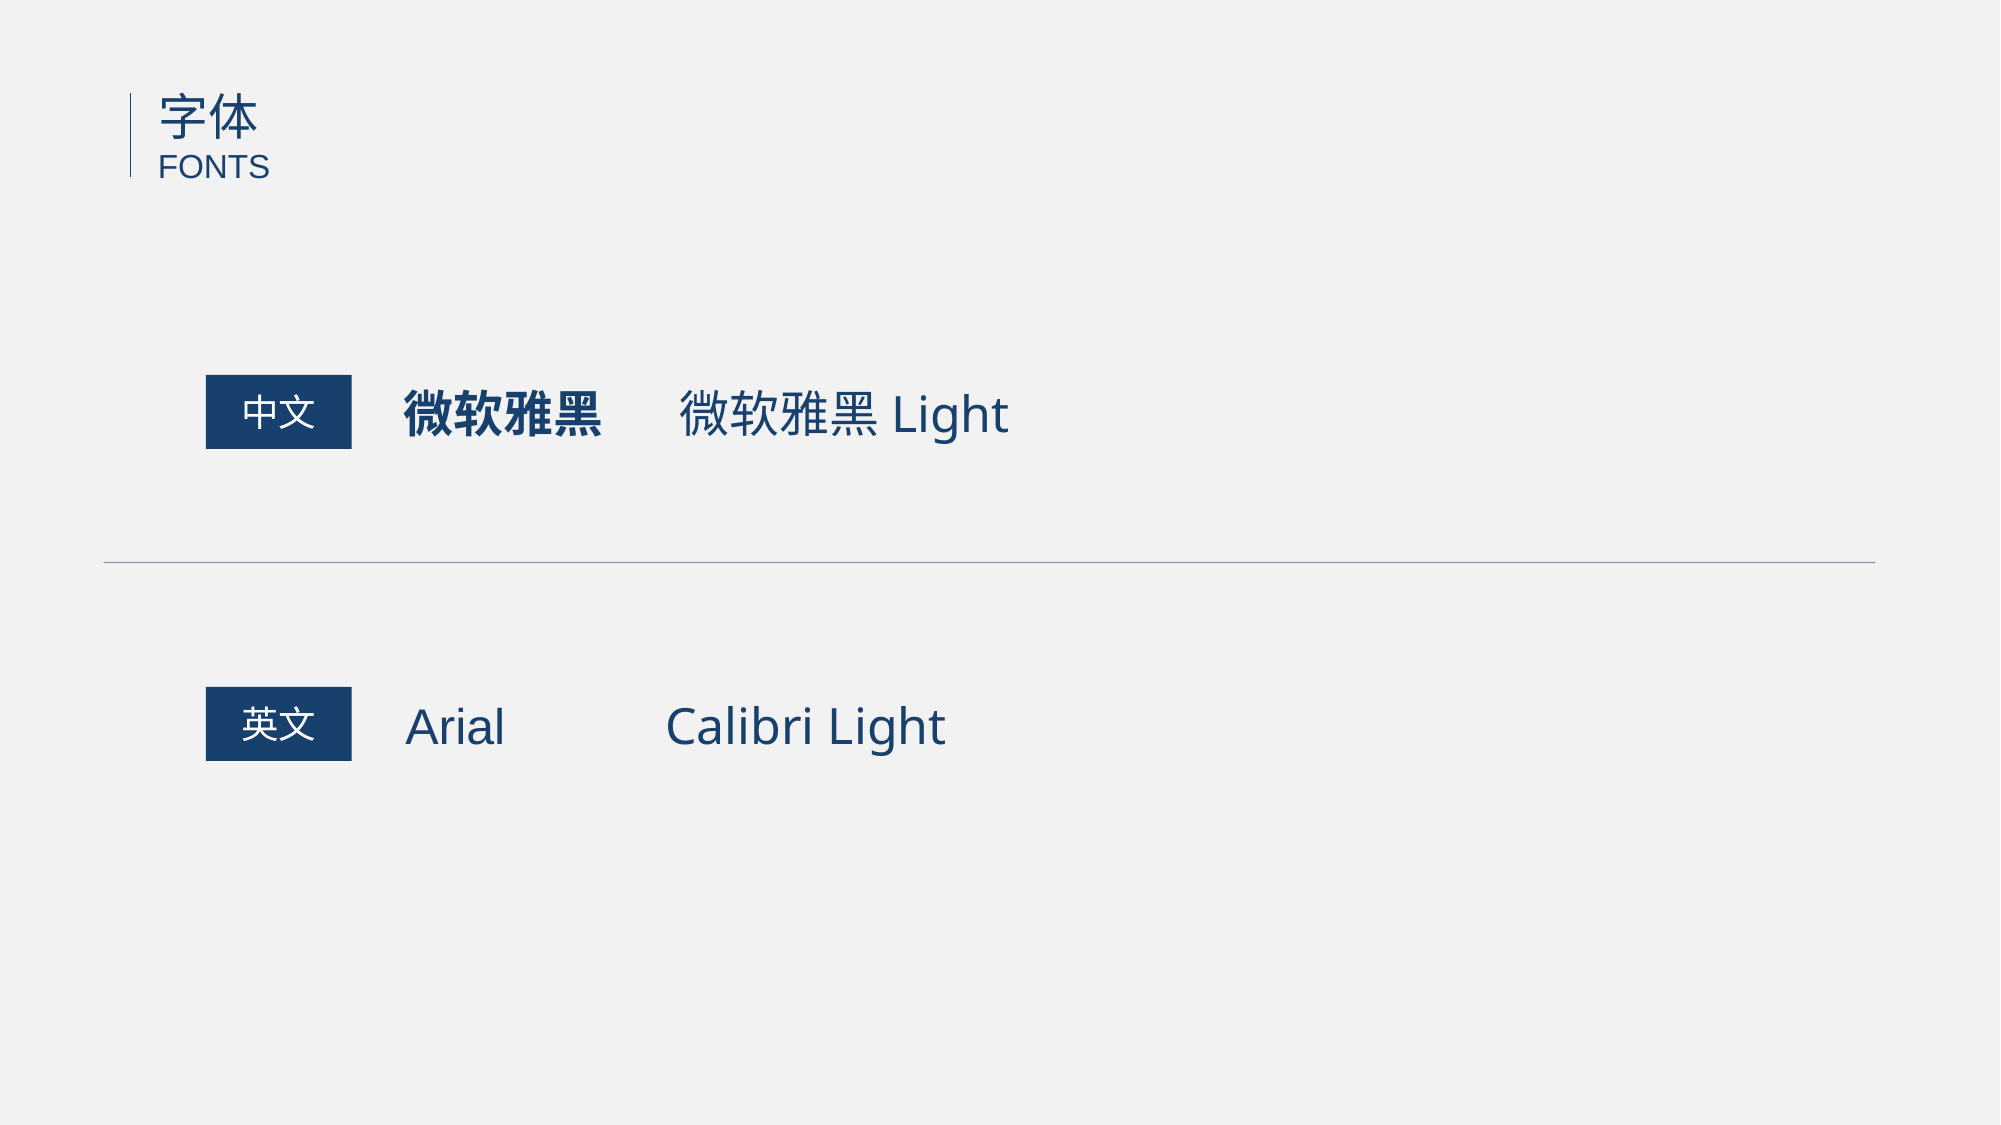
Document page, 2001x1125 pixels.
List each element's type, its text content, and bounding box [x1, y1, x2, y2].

text_box Calibri Light [650, 686, 962, 762]
text_box 微软雅黑 [388, 374, 619, 450]
text_box 微软雅黑Light [664, 374, 1025, 450]
text_box 英文 [205, 686, 353, 762]
text_box Arial [390, 686, 521, 762]
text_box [130, 77, 287, 194]
text_box 中文 [205, 374, 353, 450]
